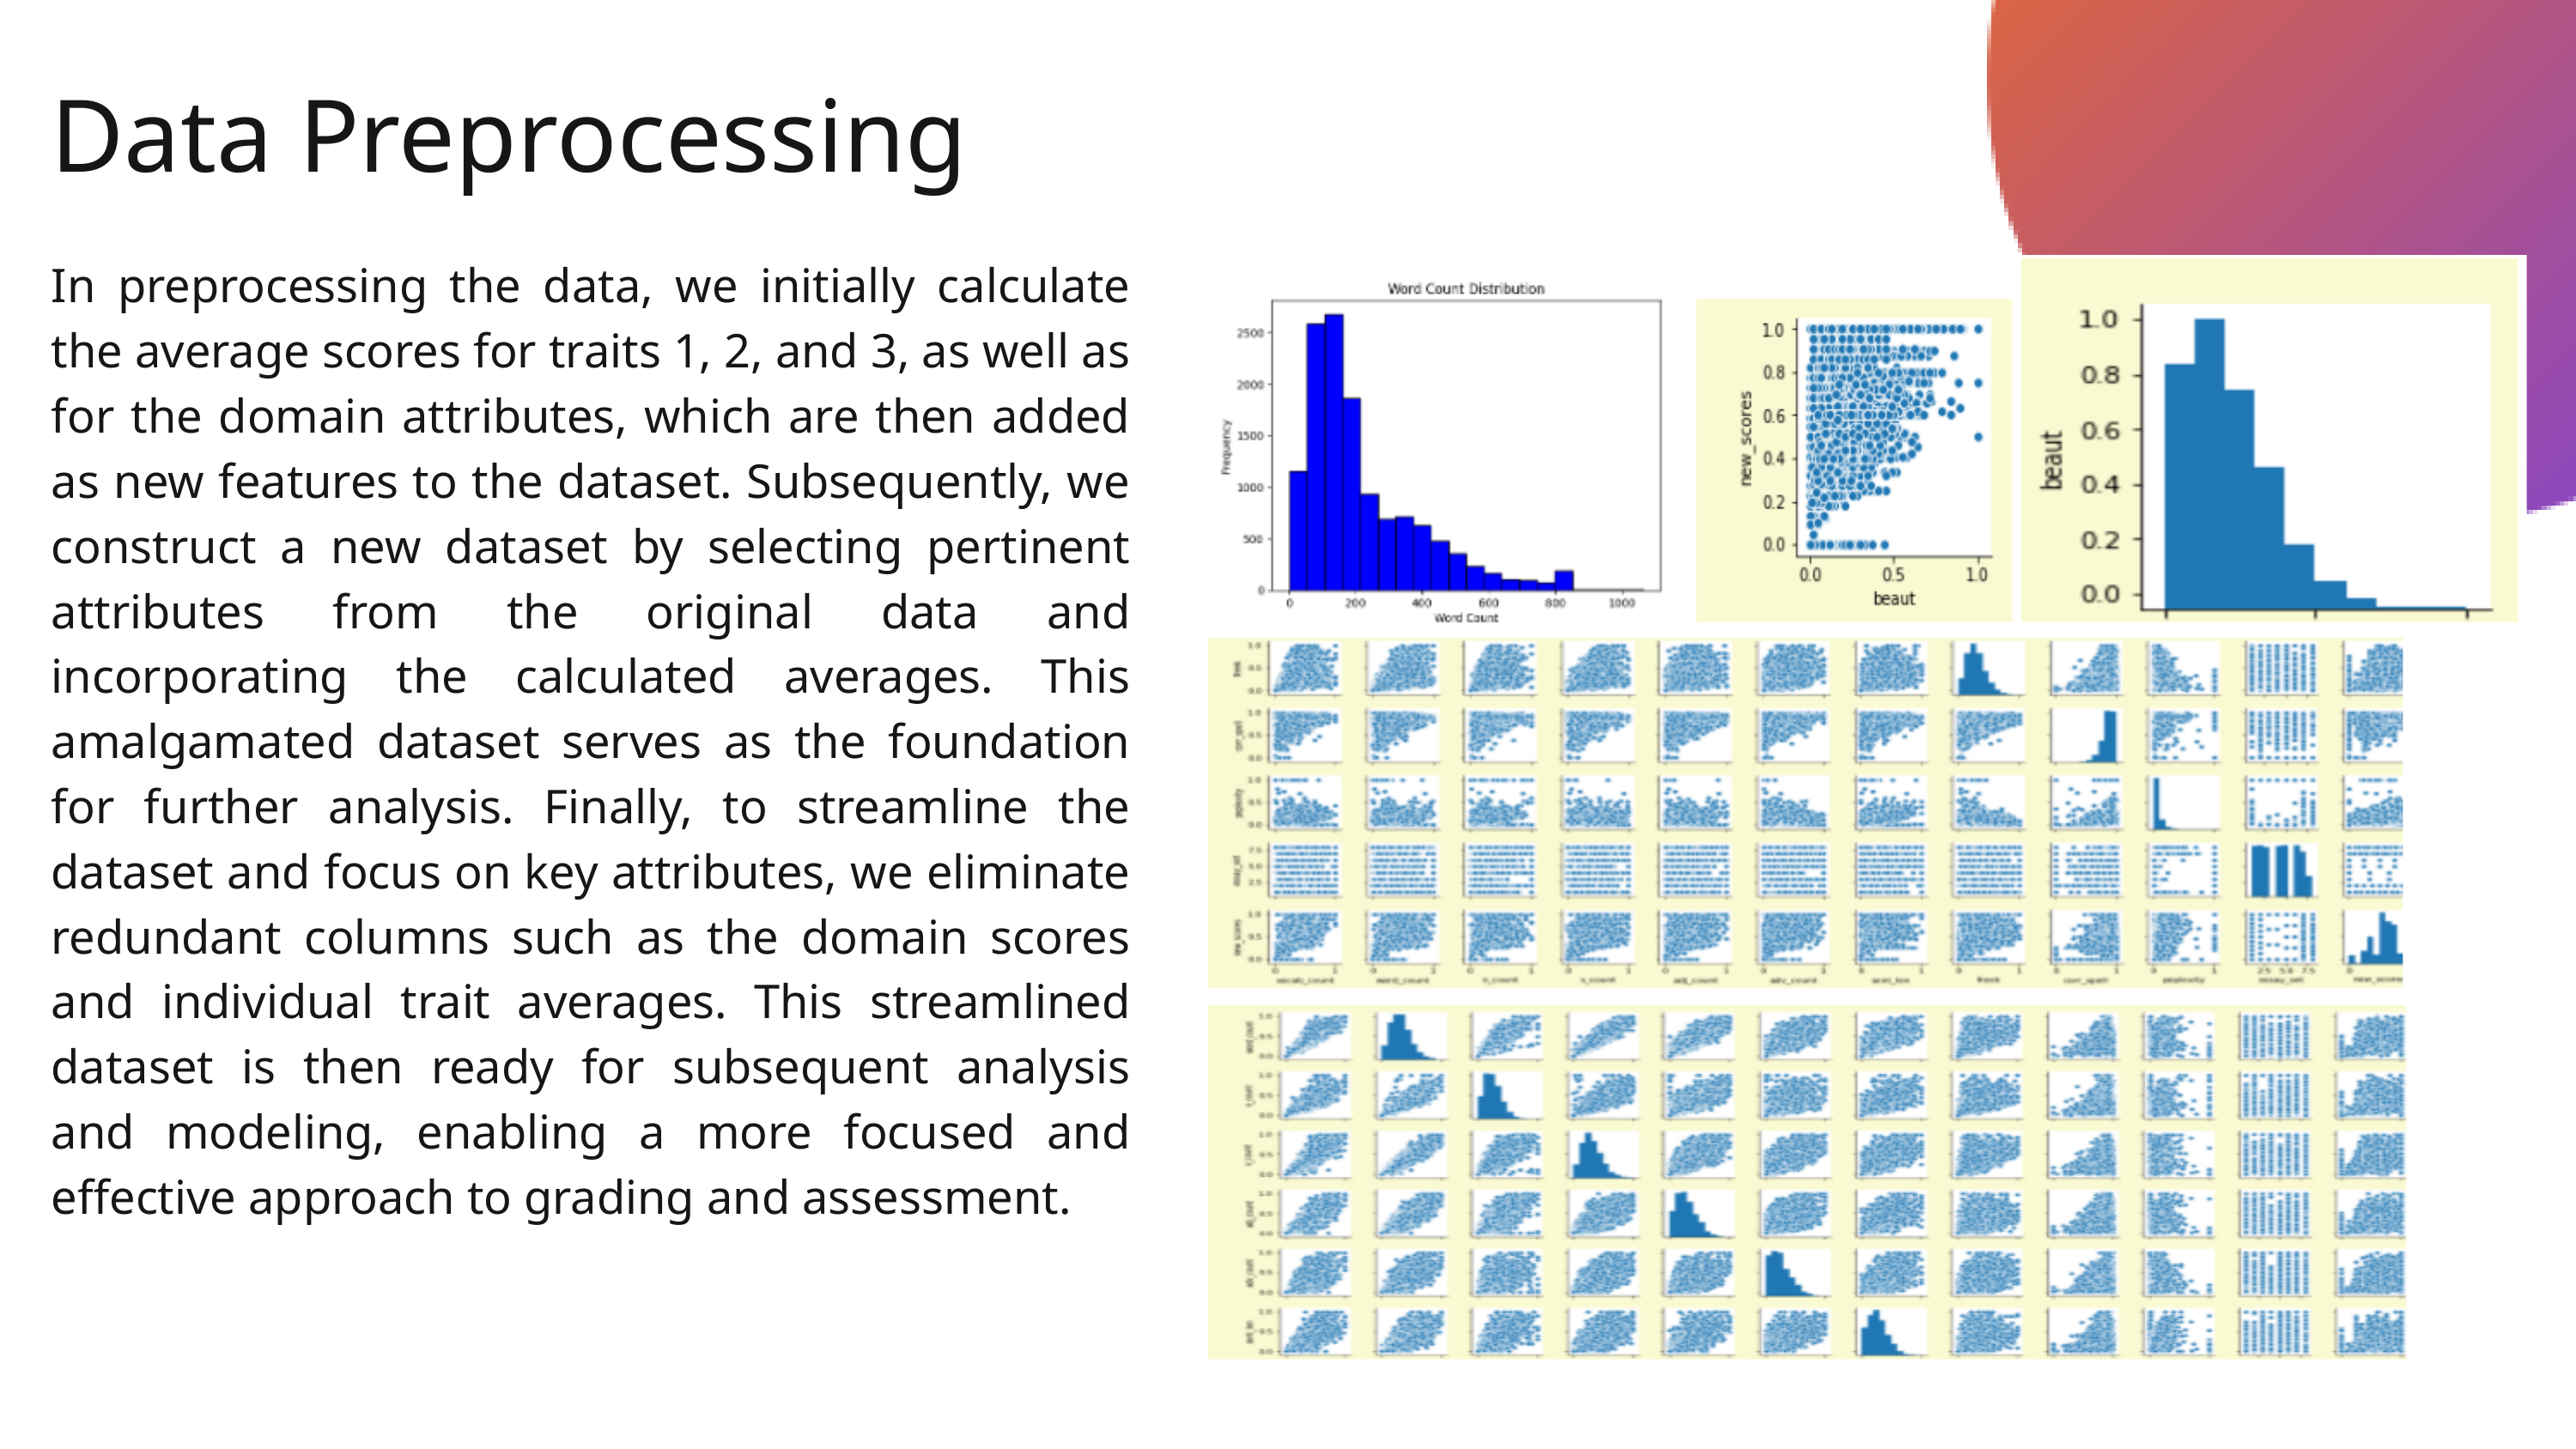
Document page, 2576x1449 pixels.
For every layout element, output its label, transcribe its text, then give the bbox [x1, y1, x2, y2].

text_box In preprocessing the data, we initially calculate the average scores for traits 1, 2, and 3, as well as for the domain attributes, which are then added as new features to the dataset. Subsequently, we construct a new dataset by selecting pertinent attributes from the original data and incorporating the calculated averages. This amalgamated dataset serves as the foundation for further analysis. Finally, to streamline the dataset and focus on key attributes, we eliminate redundant columns such as the domain scores and individual trait averages. This streamlined dataset is then ready for subsequent analysis and modeling, enabling a more focused and effective approach to grading and assessment. [51, 246, 1132, 1224]
text_box [1174, 255, 2527, 1373]
text_box Data Preprocessing [51, 71, 2576, 192]
text_box [1987, 0, 2576, 71]
text_box [1987, 192, 2576, 524]
